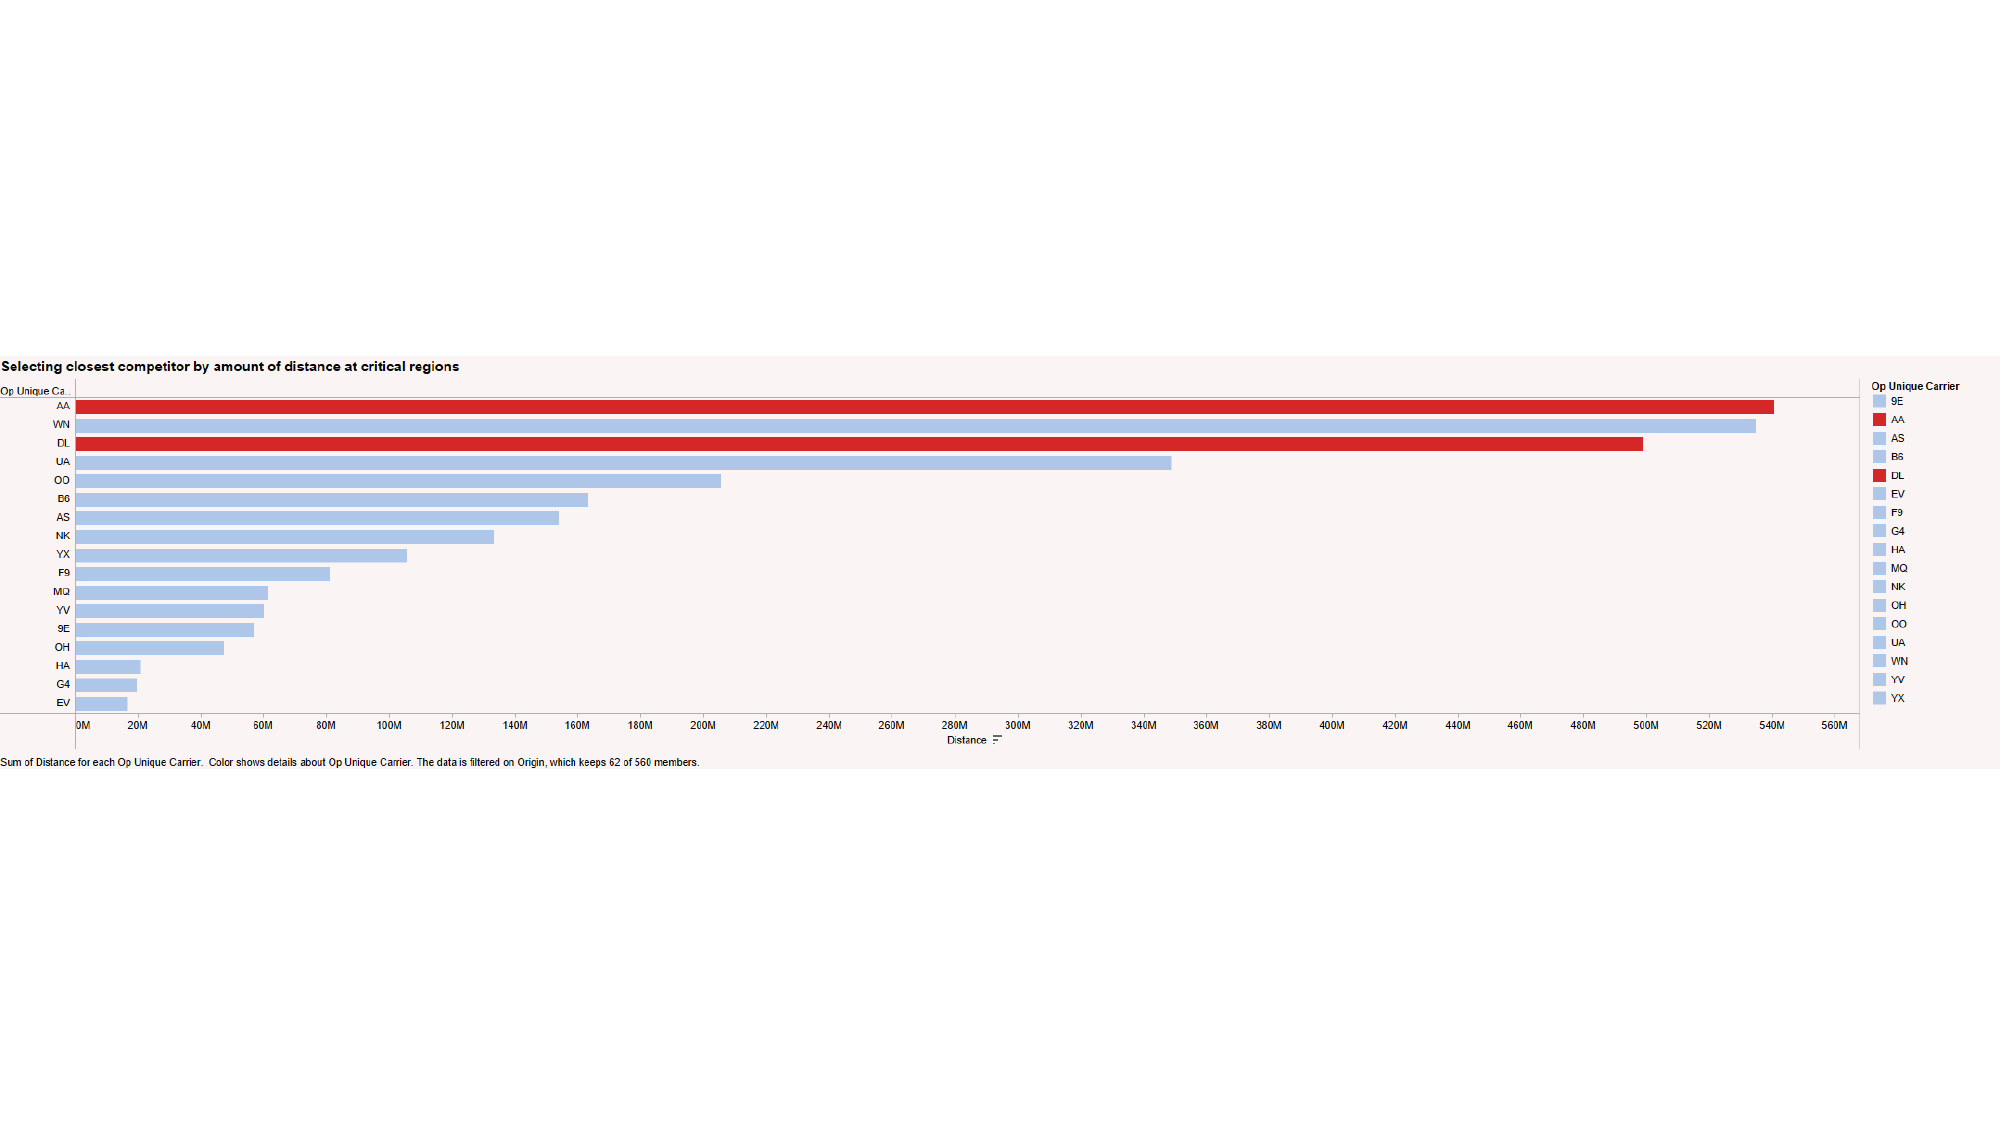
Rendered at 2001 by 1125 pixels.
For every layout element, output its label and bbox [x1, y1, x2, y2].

picture [0, 356, 2000, 769]
